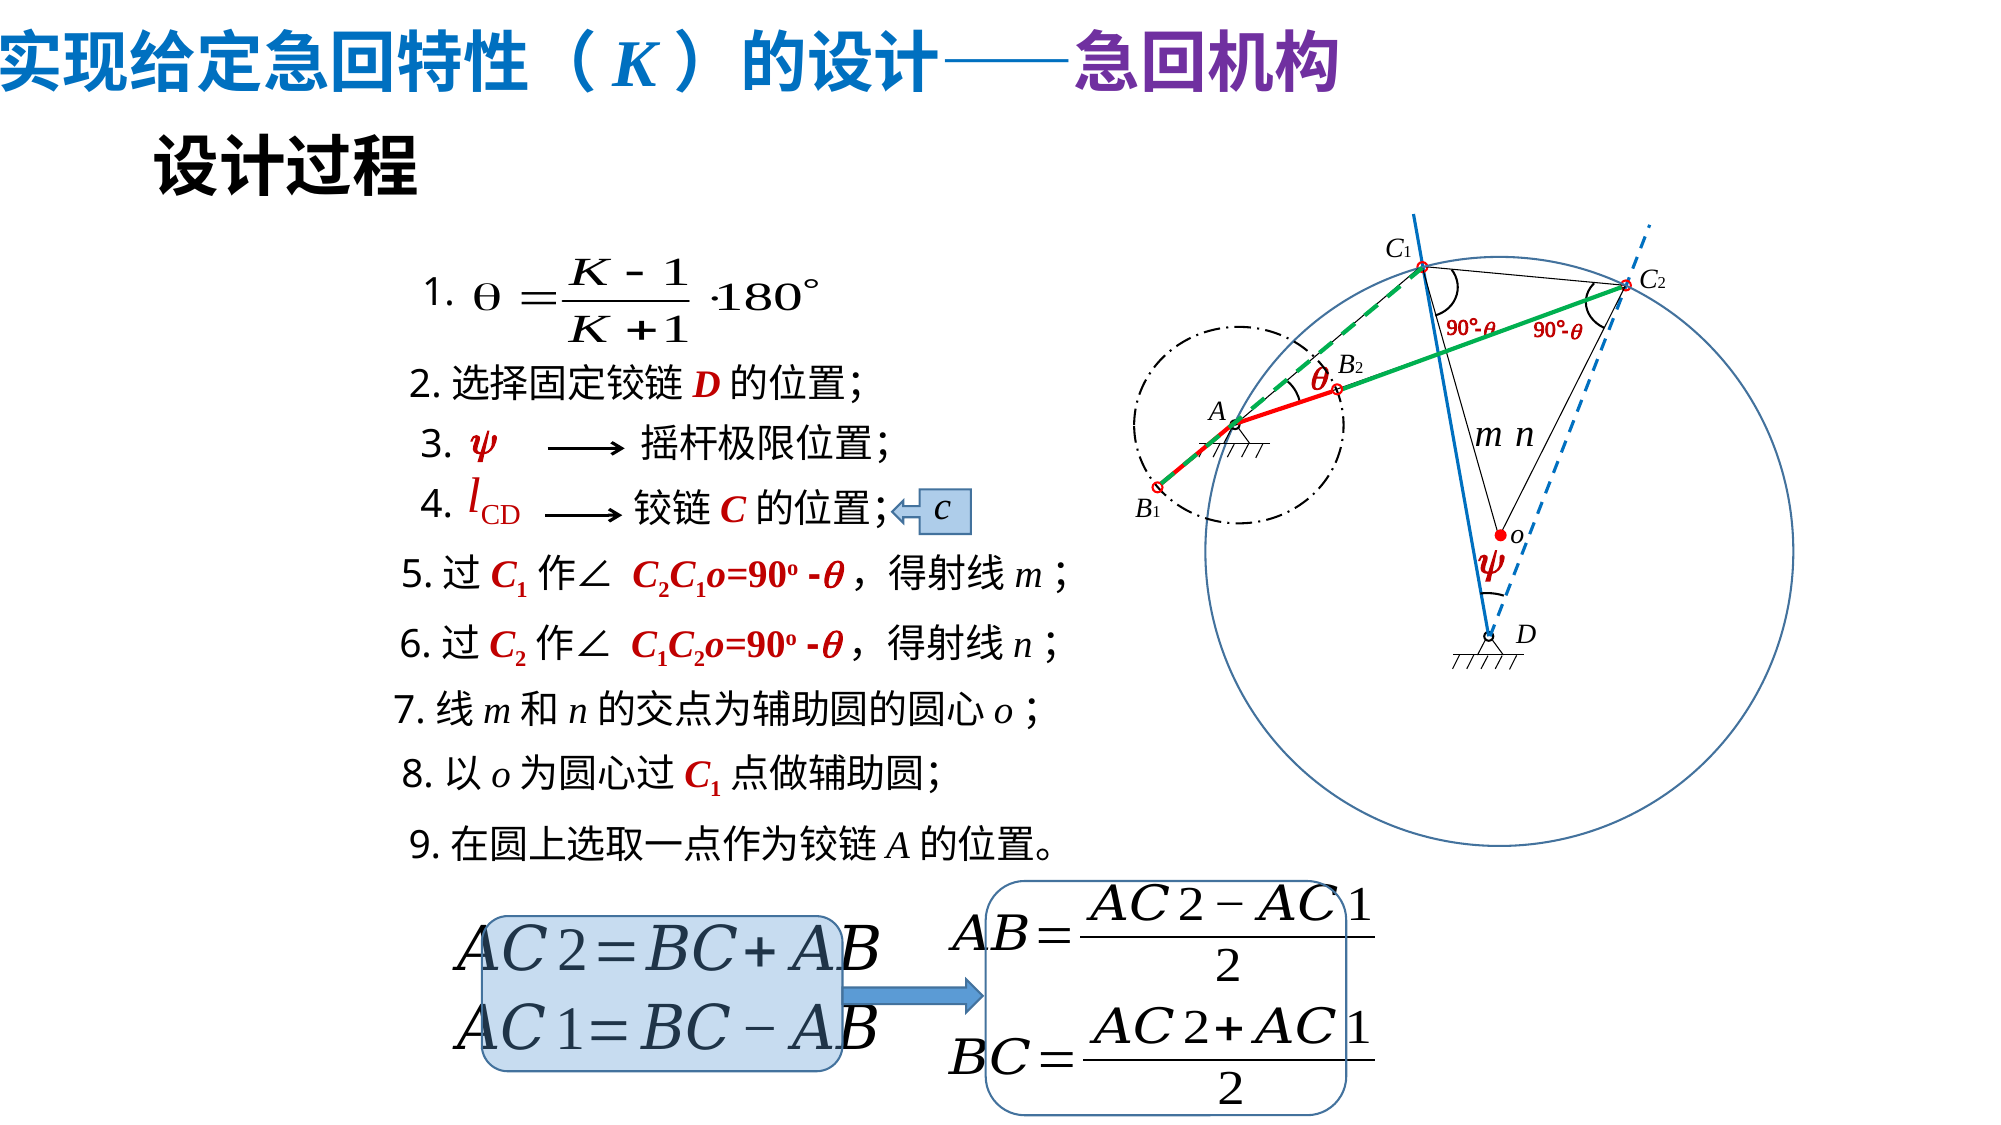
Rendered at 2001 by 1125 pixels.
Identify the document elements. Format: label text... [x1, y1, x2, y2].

text_box 1. [407, 258, 463, 321]
text_box C2 [1650, 237, 1698, 318]
text_box [1133, 357, 1161, 466]
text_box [1423, 267, 1500, 286]
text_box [1452, 631, 1524, 670]
text_box lCD [452, 454, 537, 538]
title 设计过程 [137, 59, 1863, 278]
text_box [984, 879, 1348, 1117]
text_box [463, 247, 836, 351]
text_box [480, 915, 844, 1073]
text_box 6.过C2作∠ C1C2o=90o -q，得射线n； [384, 610, 1096, 679]
text_box y [453, 407, 510, 454]
text_box 铰链C的位置； [618, 476, 925, 538]
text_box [1498, 426, 1626, 539]
text_box 8.以o为圆心过C1点做辅助圆； [386, 740, 978, 809]
text_box 2.选择固定铰链D的位置； [394, 351, 900, 413]
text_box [1161, 267, 1423, 484]
text_box [1204, 297, 1795, 847]
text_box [1423, 287, 1622, 390]
text_box 4. [405, 471, 452, 533]
text_box [925, 488, 972, 536]
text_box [1413, 213, 1489, 267]
text_box 5.过C1作∠ C2C1o=90o -q，得射线m； [385, 541, 1106, 609]
text_box [841, 976, 985, 1015]
text_box 3. [405, 411, 453, 471]
text_box 9.在圆上选取一点作为铰链A的位置。 [393, 812, 1089, 874]
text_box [1422, 266, 1626, 285]
text_box 实现给定急回特性（K）的设计——急回机构 [0, 12, 1356, 108]
text_box 摇杆极限位置； [607, 410, 927, 473]
text_box c [918, 472, 966, 535]
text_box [1422, 426, 1498, 539]
text_box C1 [1364, 206, 1444, 267]
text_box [1423, 286, 1626, 426]
text_box B1 [1115, 466, 1194, 547]
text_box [1413, 484, 1489, 637]
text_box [1490, 224, 1650, 637]
text_box [1194, 484, 1324, 525]
text_box 7.线m和n的交点为辅助圆的圆心o； [378, 677, 1077, 739]
